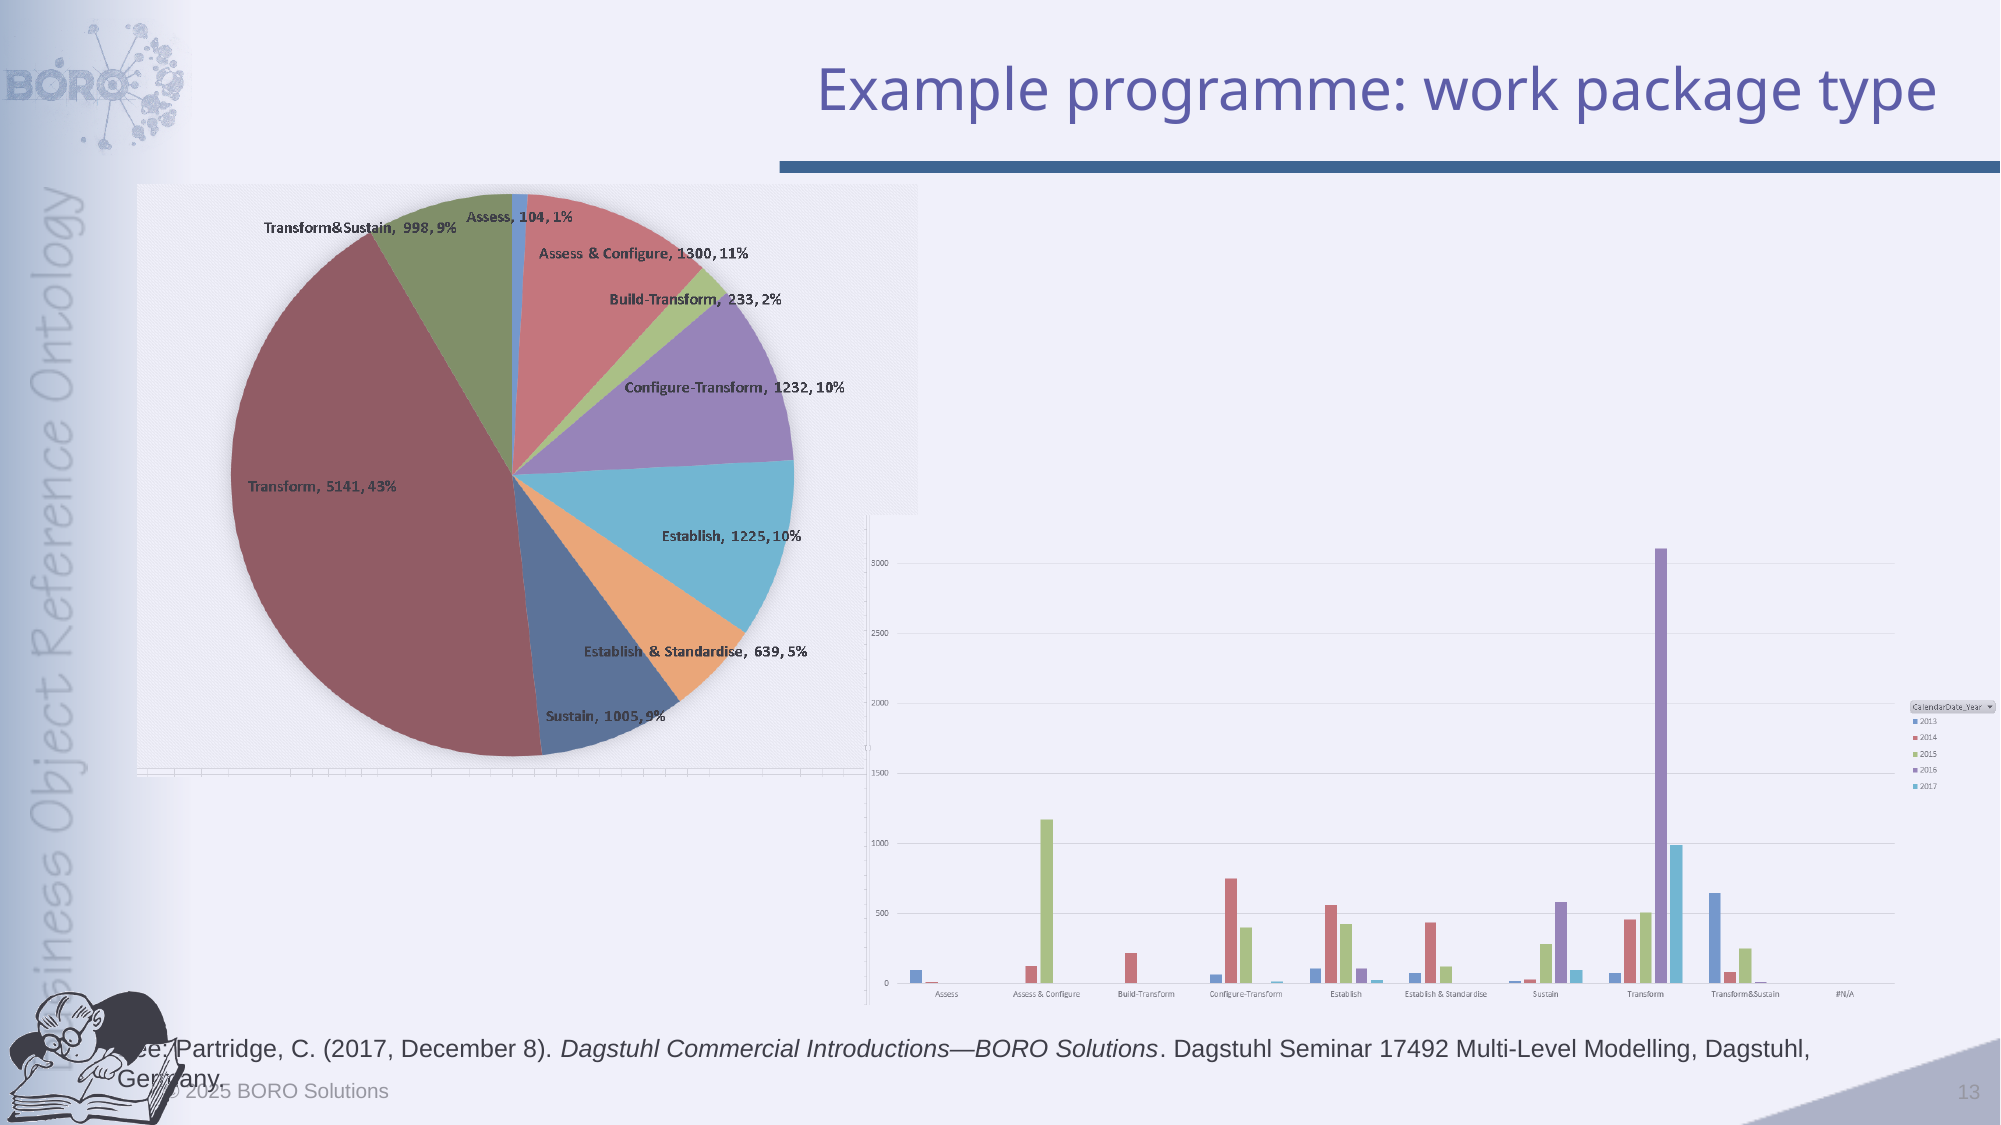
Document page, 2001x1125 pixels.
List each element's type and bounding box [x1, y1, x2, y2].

text_box [0, 0, 2000, 1125]
picture [7, 990, 186, 1125]
picture [137, 184, 2000, 1005]
